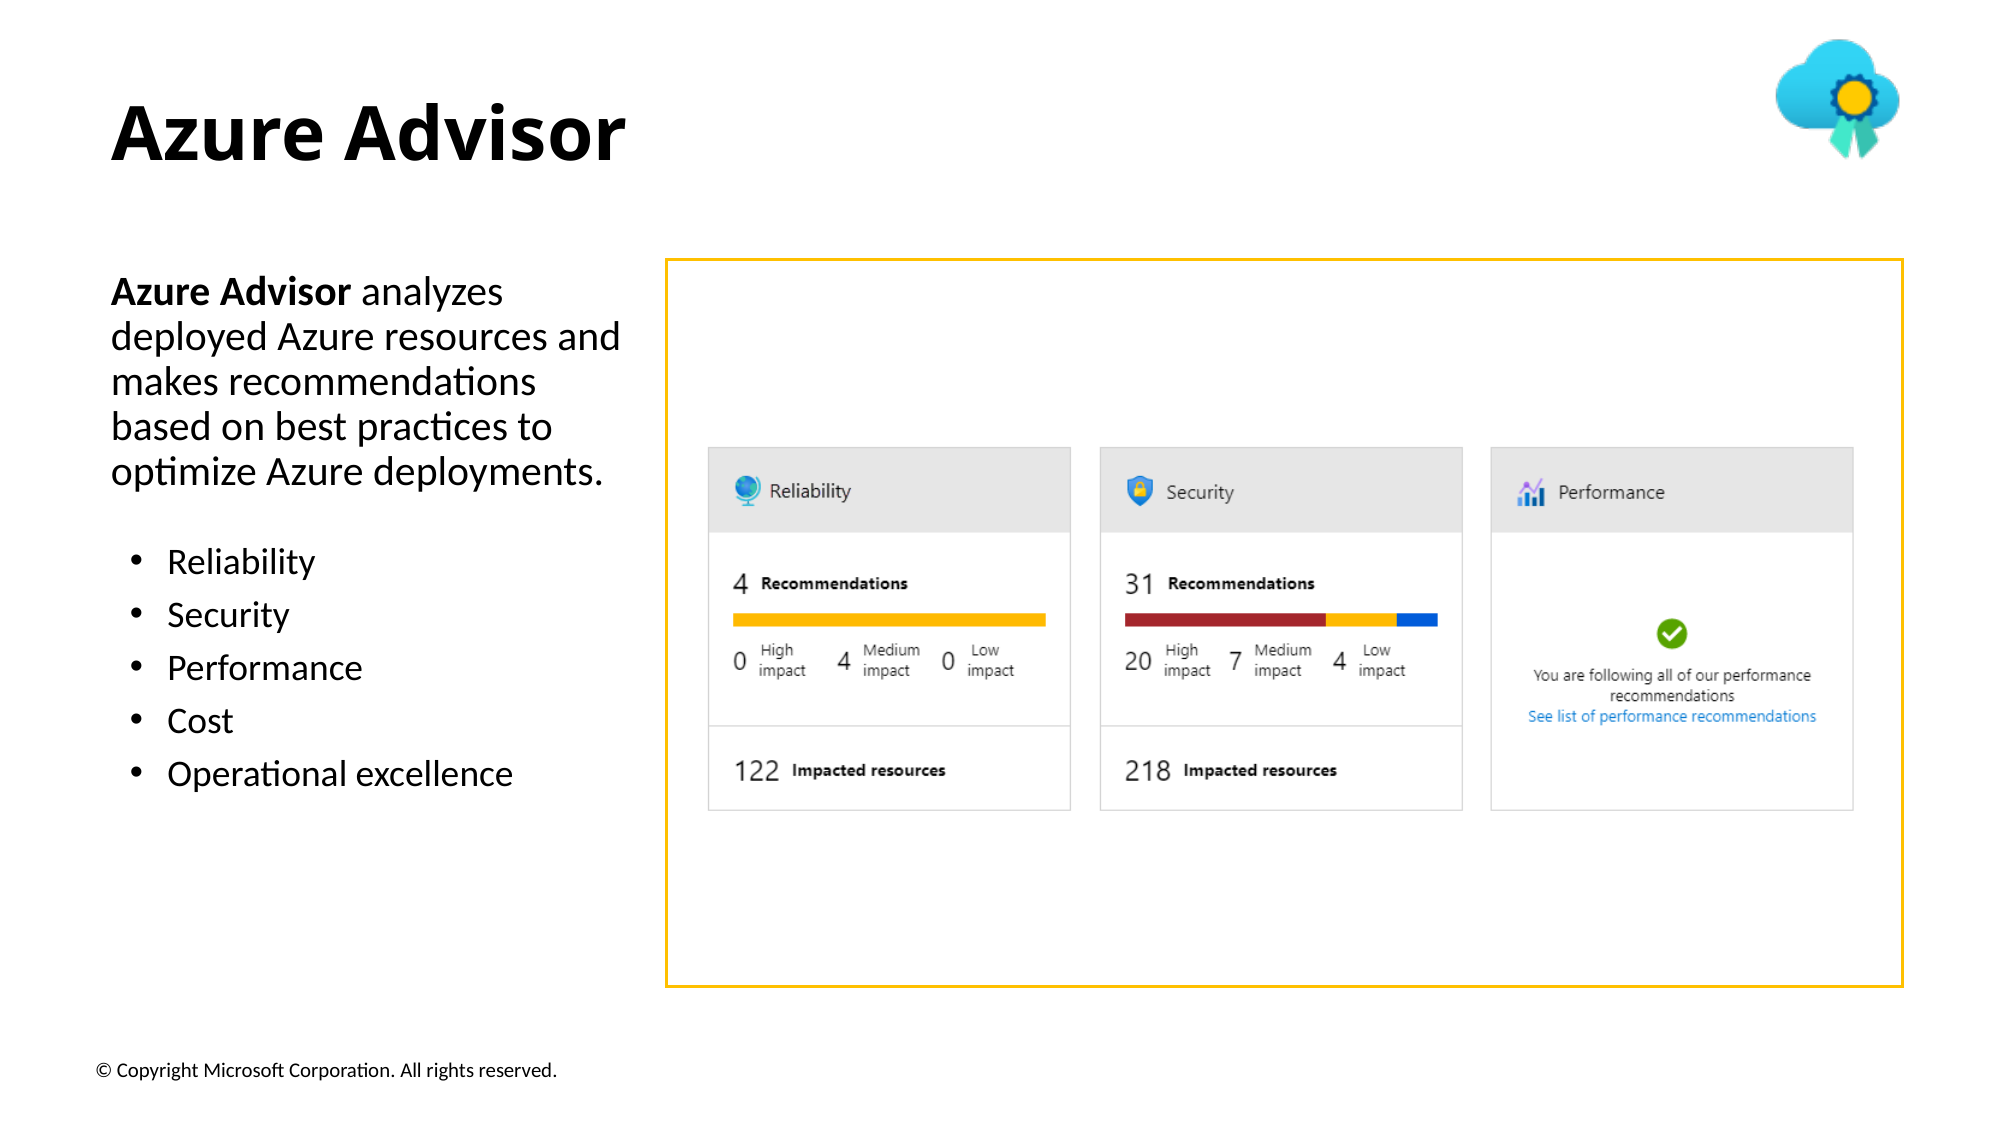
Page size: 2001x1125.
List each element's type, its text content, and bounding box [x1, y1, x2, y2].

list Azure Advisor analyzes deployed Azure resources and makes recommendations based on best practices to optimize Azure deployments. [95, 261, 650, 514]
list Reliability Security Performance Cost Operational excellence [96, 534, 617, 813]
title Azure Advisor [96, 96, 1909, 177]
text_box [666, 259, 1903, 987]
footer © Copyright Microsoft Corporation. All rights reserved. [95, 1053, 776, 1086]
picture [1773, 33, 1903, 163]
picture [696, 429, 1873, 817]
